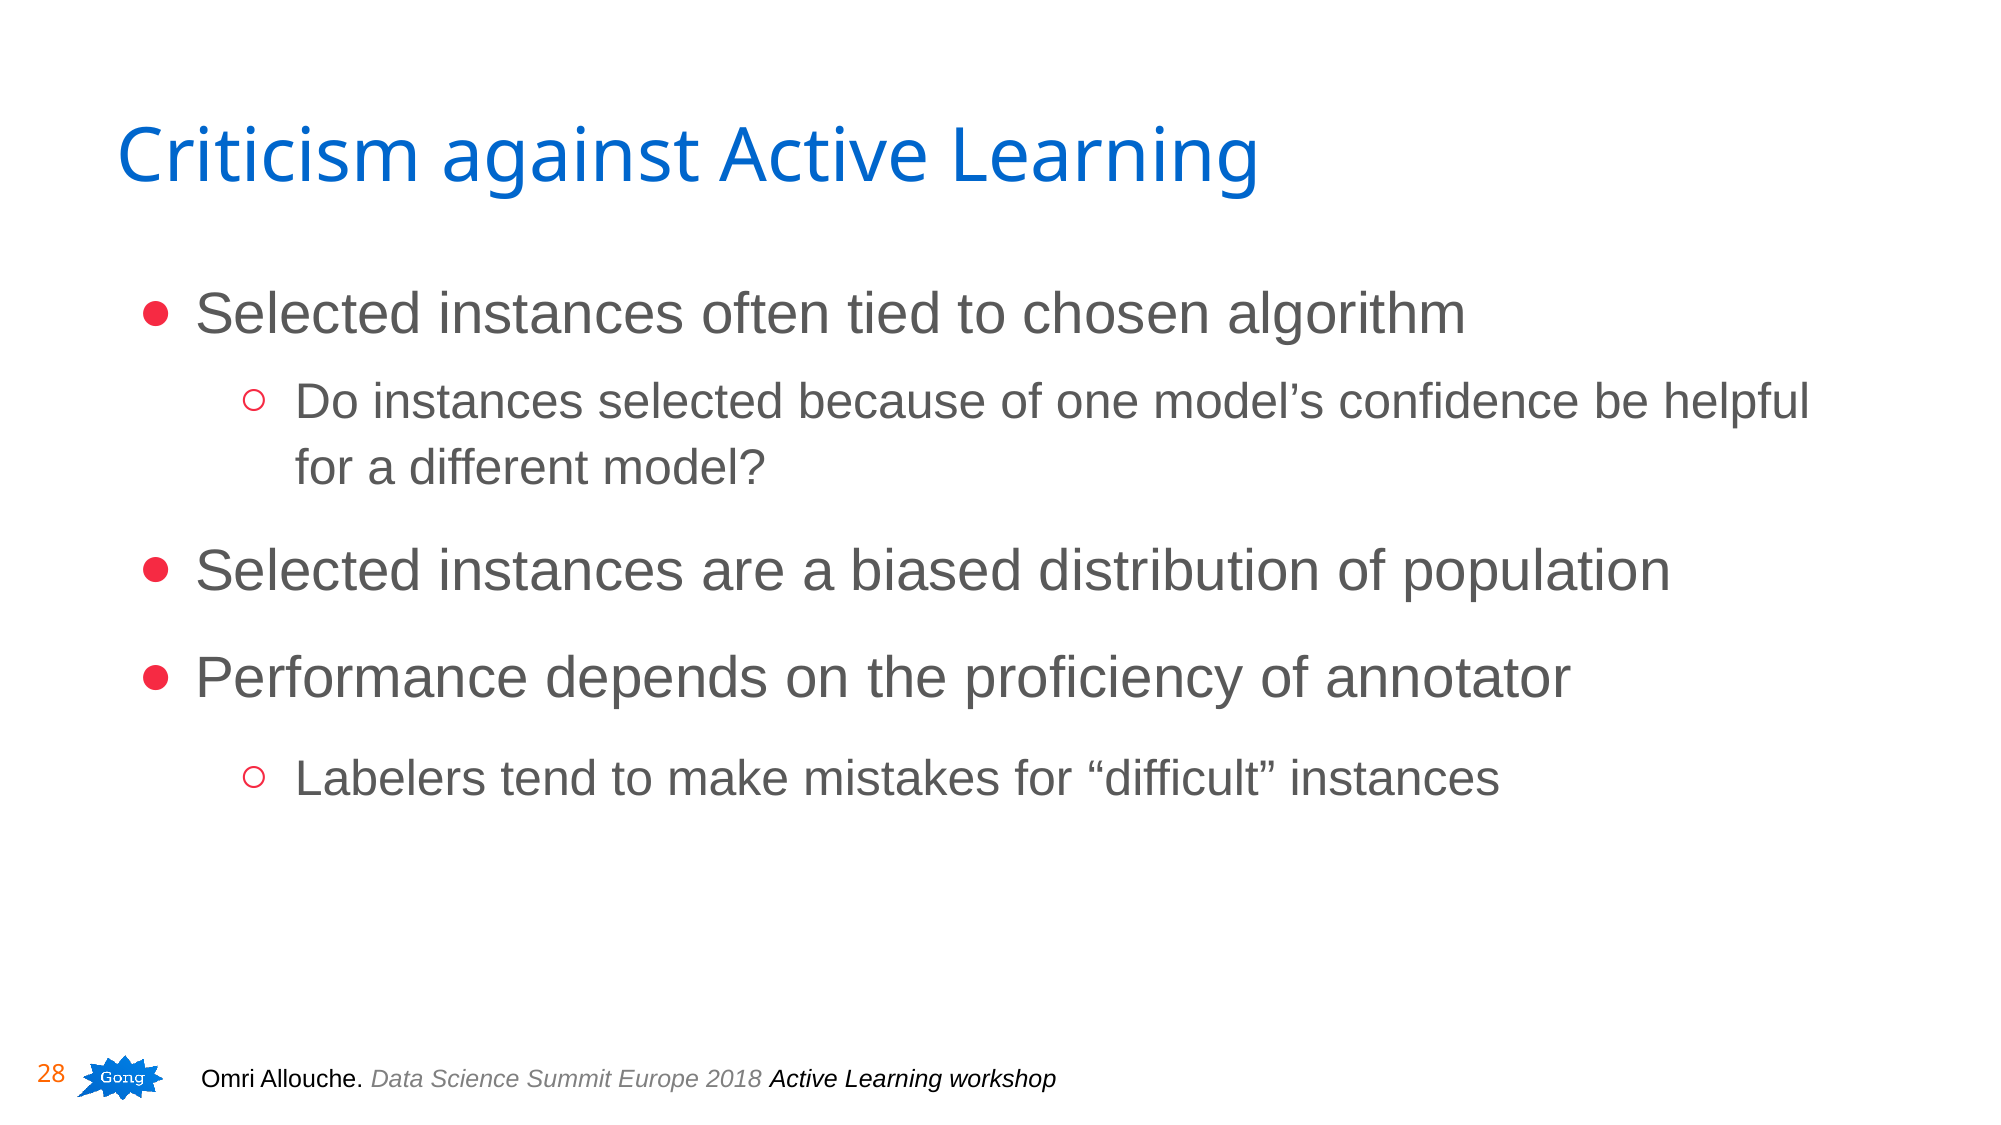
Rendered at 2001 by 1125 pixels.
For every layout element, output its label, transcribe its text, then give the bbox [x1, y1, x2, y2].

list Selected instances often tied to chosen algorithm Do instances selected because of one model’s confidence be helpful for a different model? Selected instances are a biased distribution of population Performance depends on the proficiency of annotator Labelers tend to make mistakes for “difficult” instances [99, 252, 1900, 998]
picture [77, 1055, 163, 1100]
title Criticism against Active Learning [99, 90, 1900, 212]
